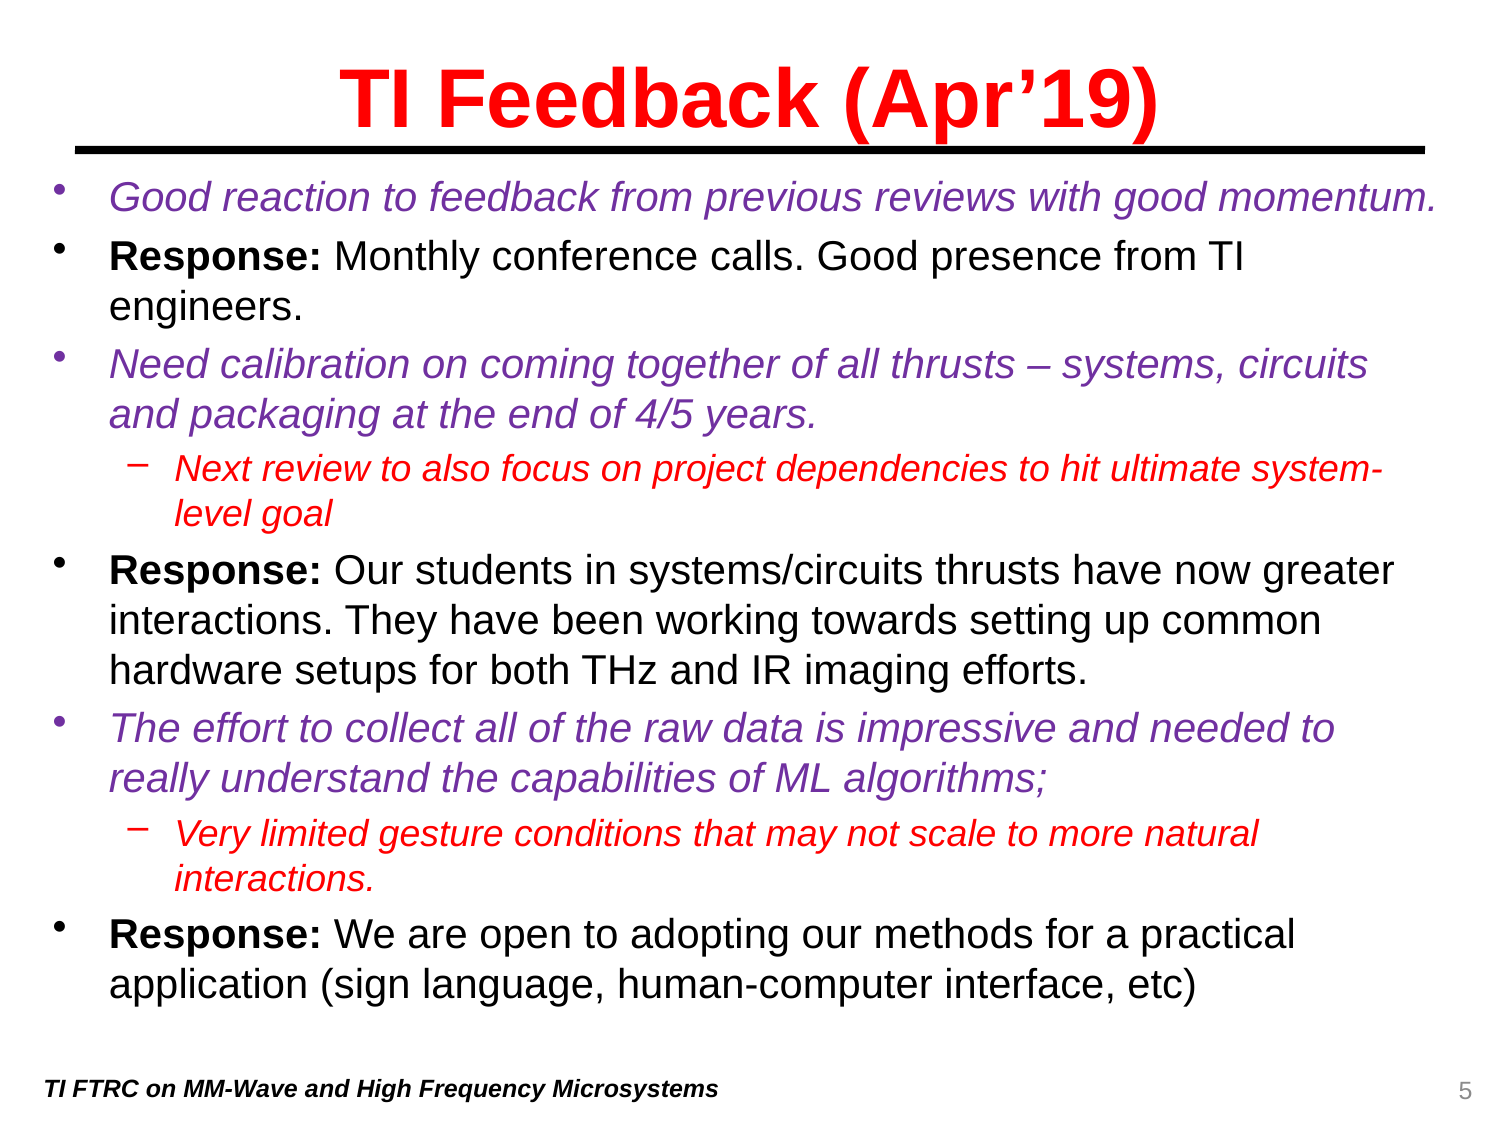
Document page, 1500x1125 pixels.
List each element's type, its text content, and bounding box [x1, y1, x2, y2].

list Good reaction to feedback from previous reviews with good momentum. Response: Monthly conference calls. Good presence from TI engineers. Need calibration on coming together of all thrusts – systems, circuits and packaging at the end of 4/5 years. Next review to also focus on project dependencies to hit ultimate system-level goal Response: Our students in systems/circuits thrusts have now greater interactions. They have been working towards setting up common hardware setups for both THz and IR imaging efforts. The effort to collect all of the raw data is impressive and needed to really understand the capabilities of ML algorithms; Very limited gesture conditions that may not scale to more natural interactions. Response: We are open to adopting our methods for a practical application (sign language, human-computer interface, etc) [37, 162, 1463, 1058]
slide_number 5 [1149, 1059, 1488, 1120]
title TI Feedback (Apr’19) [37, 0, 1463, 162]
footer TI FTRC on MM-Wave and High Frequency Microsystems [28, 1057, 754, 1118]
